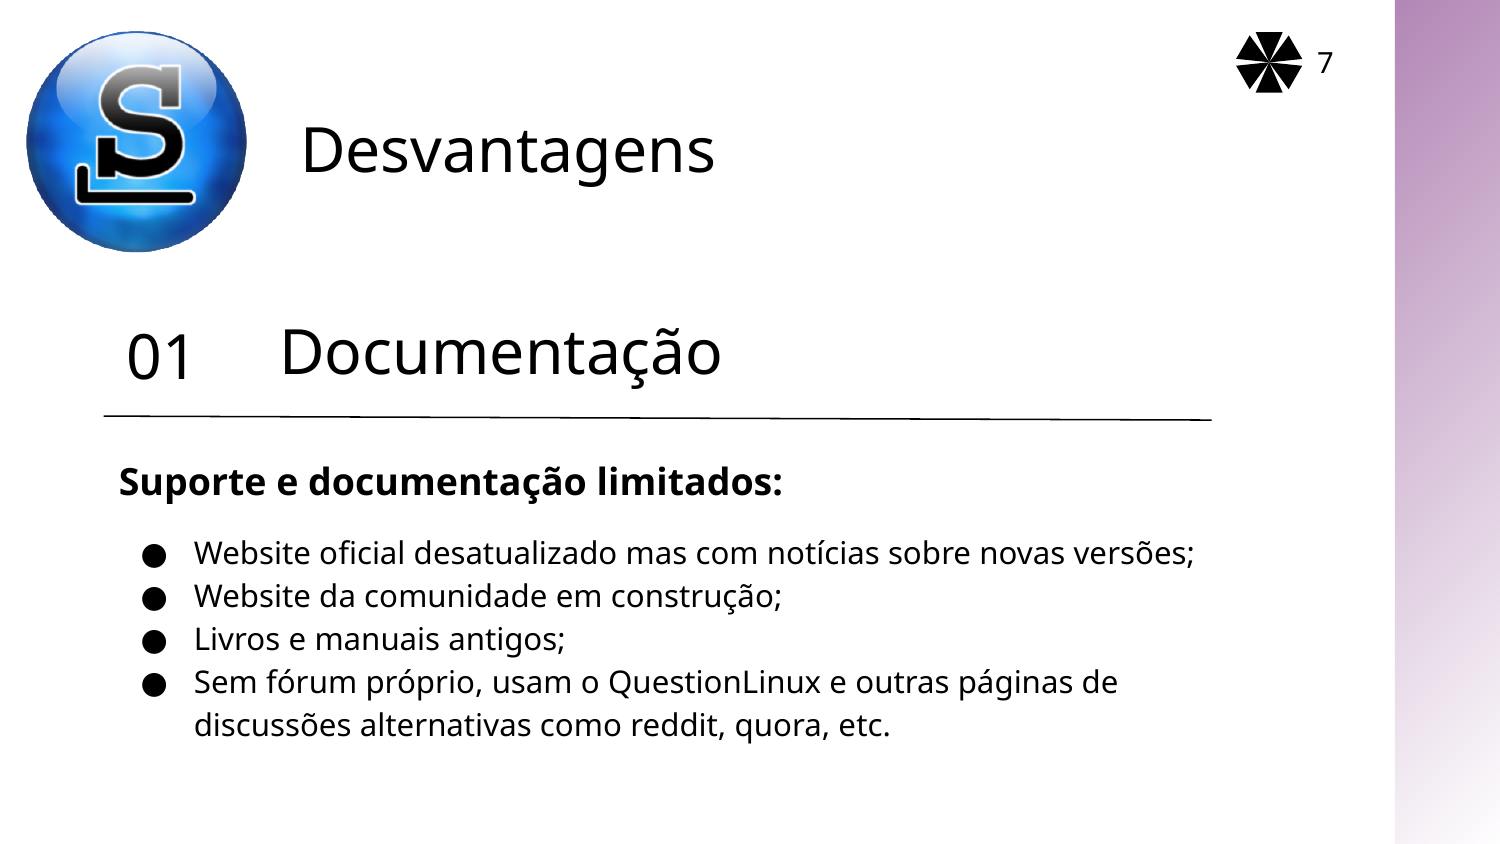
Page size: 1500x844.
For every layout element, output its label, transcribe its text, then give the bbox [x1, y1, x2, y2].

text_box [1235, 31, 1303, 93]
text_box [1178, 29, 1302, 96]
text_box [103, 415, 1212, 421]
title Documentação [264, 296, 901, 362]
title 01 [111, 301, 240, 414]
text_box 7 [1302, 29, 1500, 130]
title Desvantagens [290, 95, 1500, 190]
subtitle Suporte e documentação limitados: Website oficial desatualizado mas com notícias sobre novas versões; Website da comunidade em construção; Livros e manuais antigos; Sem fórum próprio, usam o QuestionLinux e outras páginas de discussões alternativas como reddit, quora, etc. [103, 436, 1225, 811]
picture [0, 0, 286, 285]
